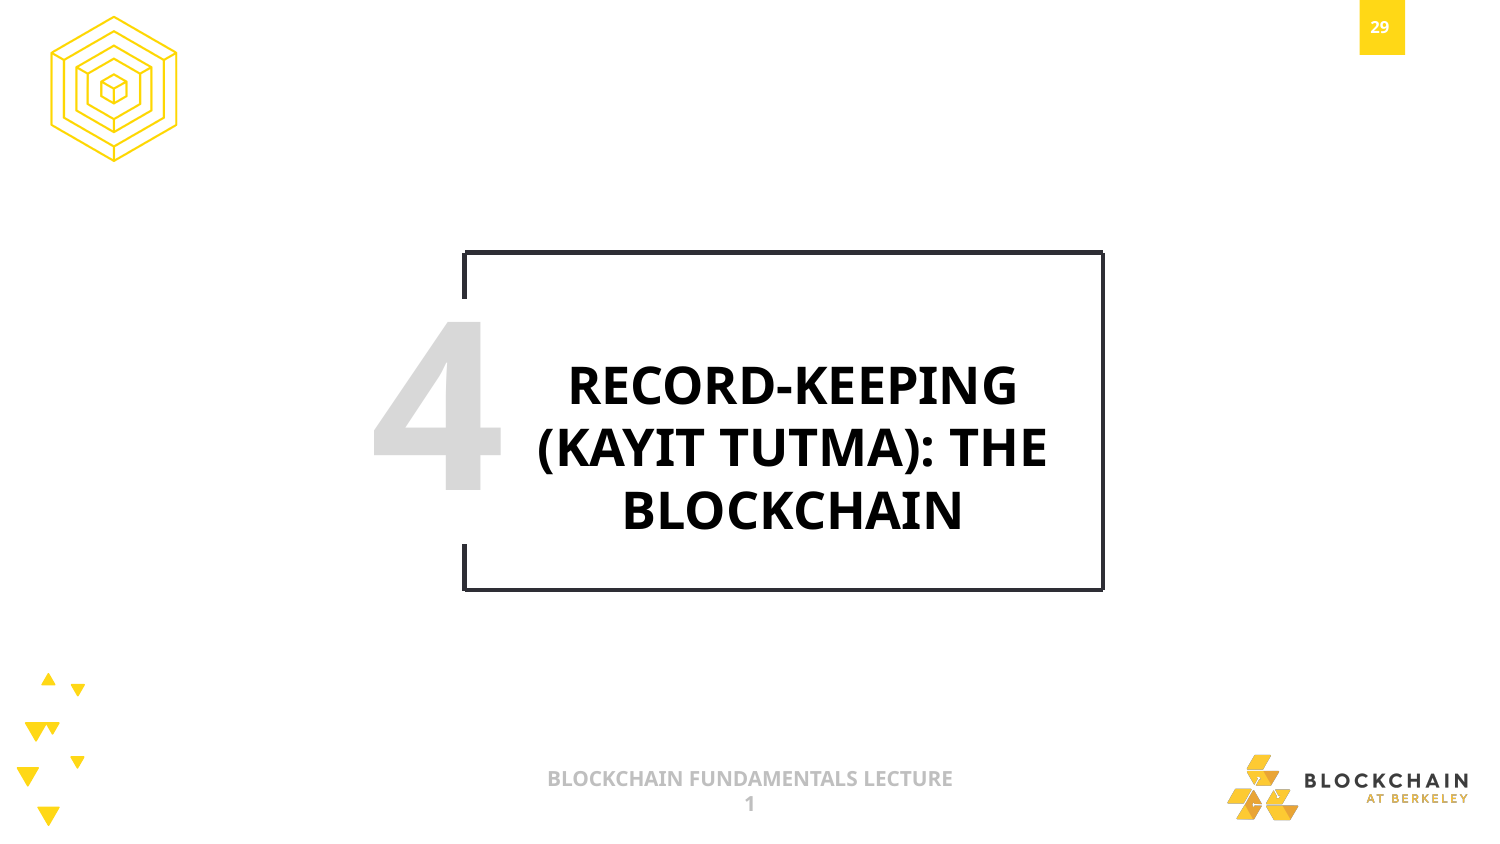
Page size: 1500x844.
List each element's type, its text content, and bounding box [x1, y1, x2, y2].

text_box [339, 252, 1104, 592]
text_box BLOCKCHAIN FUNDAMENTALS LECTURE 1 [536, 747, 964, 834]
picture [17, 0, 201, 183]
picture [1213, 740, 1489, 837]
